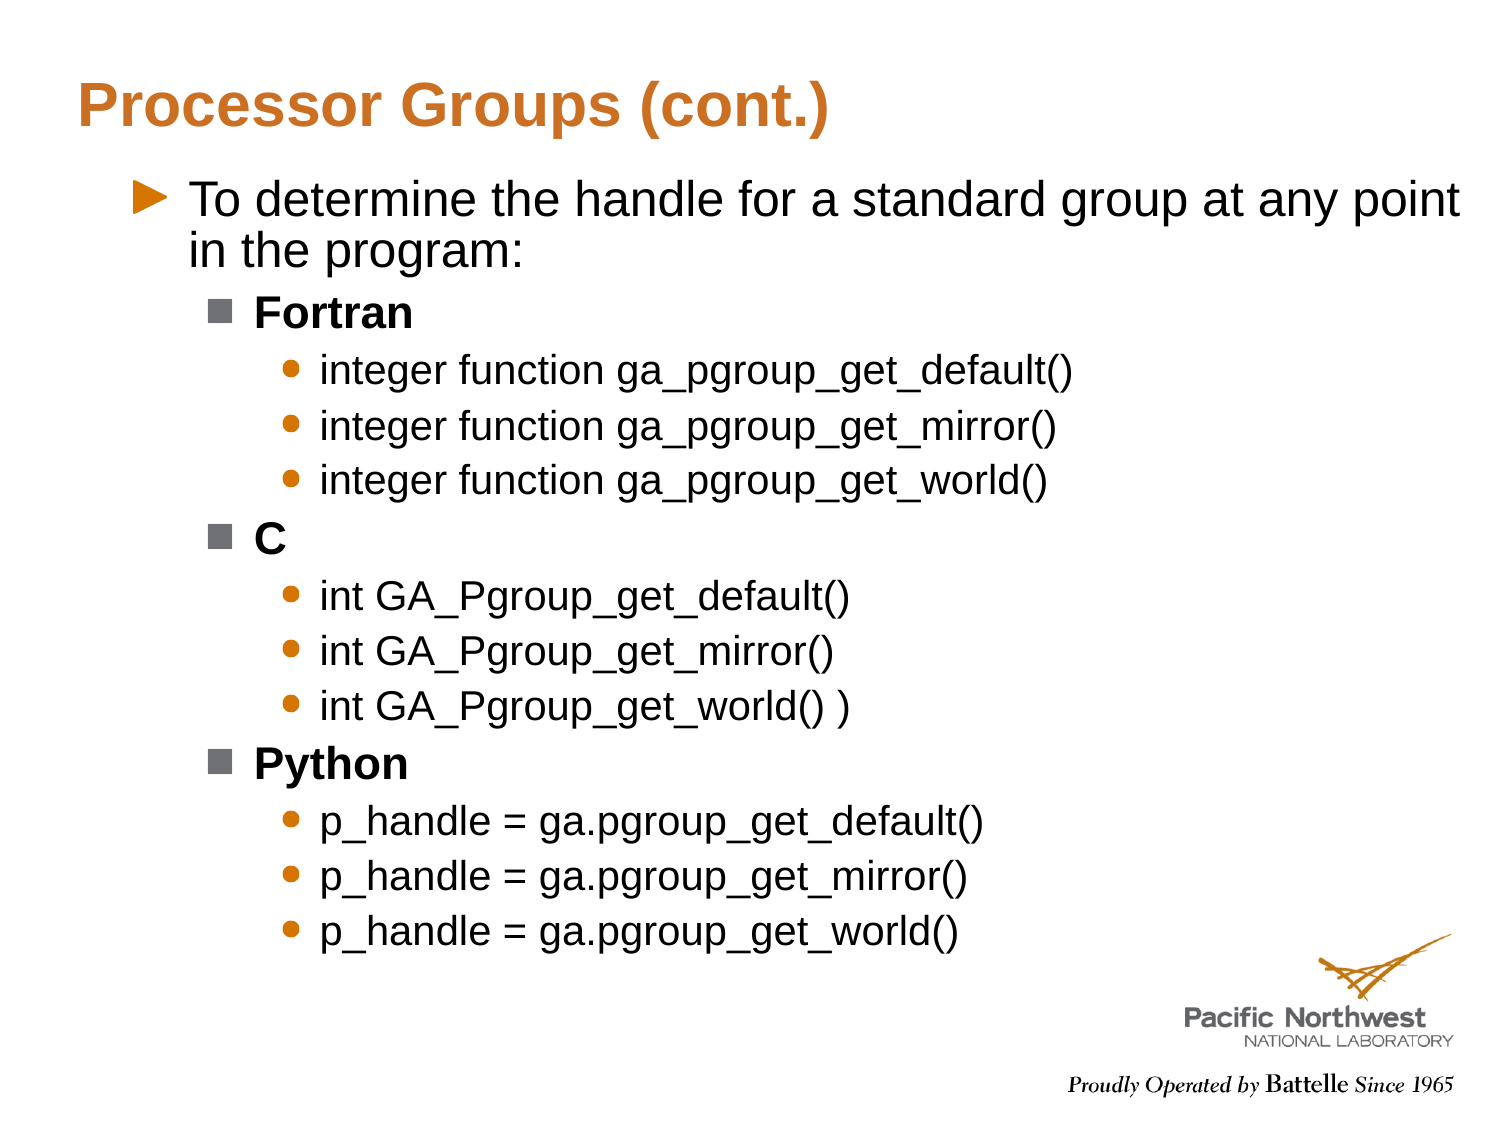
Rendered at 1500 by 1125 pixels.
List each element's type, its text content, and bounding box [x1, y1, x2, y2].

picture [207, 298, 233, 324]
picture [132, 179, 168, 215]
picture [282, 359, 300, 378]
picture [207, 748, 233, 775]
picture [282, 865, 300, 883]
picture [282, 639, 300, 658]
picture [207, 523, 233, 550]
list To determine the handle for a standard group at any point in the program: Fortran integer function ga_pgroup_get_default() integer function ga_pgroup_get_mirror() integer function ga_pgroup_get_world() C int GA_Pgroup_get_default() int GA_Pgroup_get_mirror() int GA_Pgroup_get_world() ) Python p_handle = ga.pgroup_get_default() p_handle = ga.pgroup_get_mirror() p_handle = ga.pgroup_get_world() [131, 175, 1476, 763]
picture [282, 414, 300, 433]
picture [282, 585, 300, 603]
picture [1065, 930, 1500, 1125]
picture [282, 469, 300, 488]
picture [282, 920, 300, 938]
title Processor Groups (cont.) [77, 75, 1424, 238]
picture [282, 694, 300, 713]
picture [282, 810, 300, 828]
